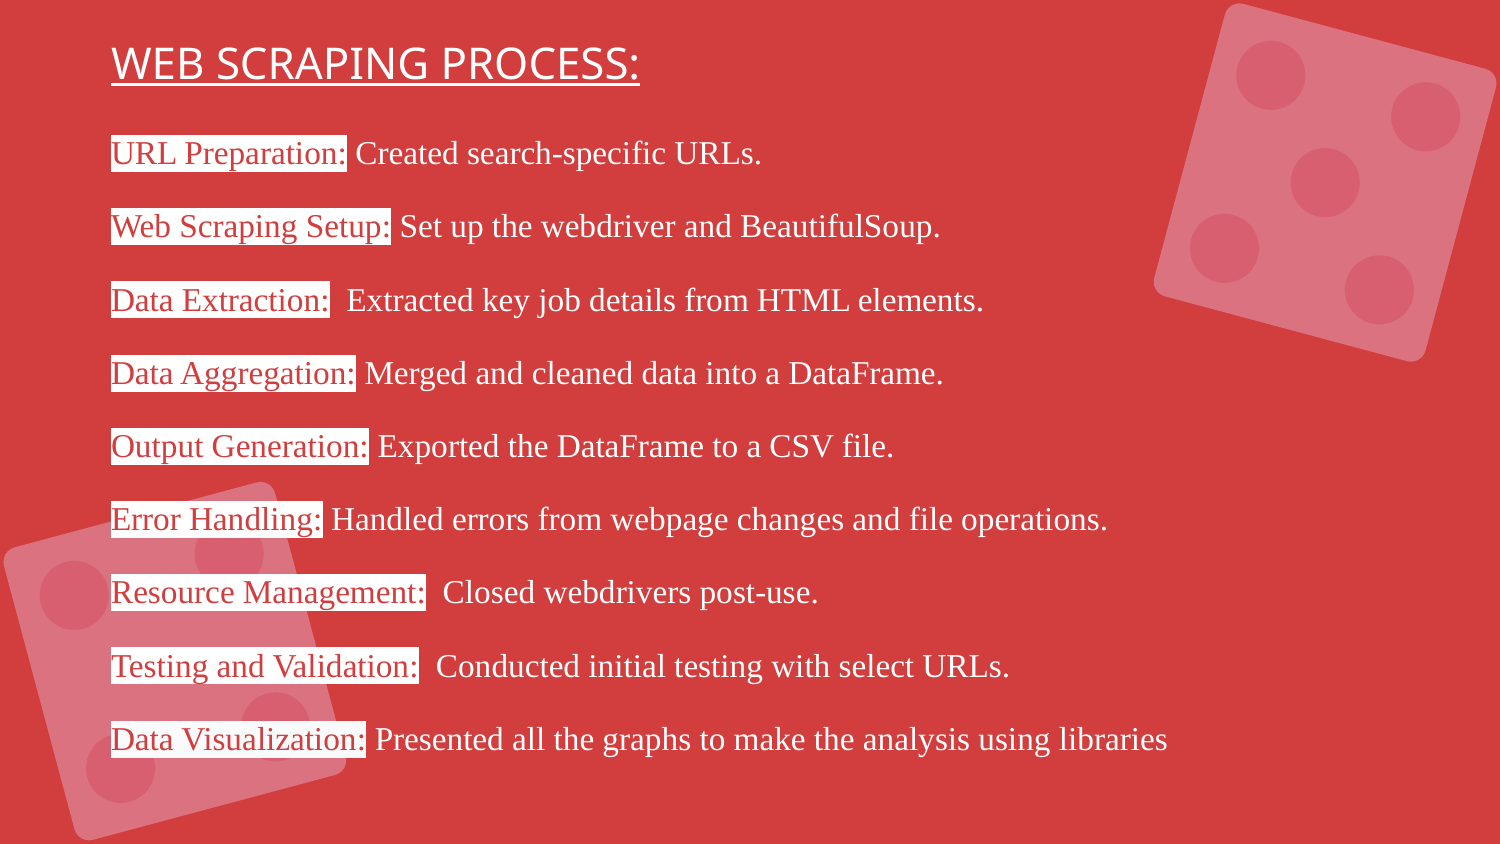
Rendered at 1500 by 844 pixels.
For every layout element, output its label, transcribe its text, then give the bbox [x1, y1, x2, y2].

list URL Preparation: Created search-specific URLs. Web Scraping Setup: Set up the webdriver and BeautifulSoup. Data Extraction: Extracted key job details from HTML elements. Data Aggregation: Merged and cleaned data into a DataFrame. Output Generation: Exported the DataFrame to a CSV file. Error Handling: Handled errors from webpage changes and file operations. Resource Management: Closed webdrivers post-use. Testing and Validation: Conducted initial testing with select URLs. Data Visualization: Presented all the graphs to make the analysis using libraries [96, 117, 1346, 844]
text_box WEB SCRAPING PROCESS: [96, 20, 1346, 117]
